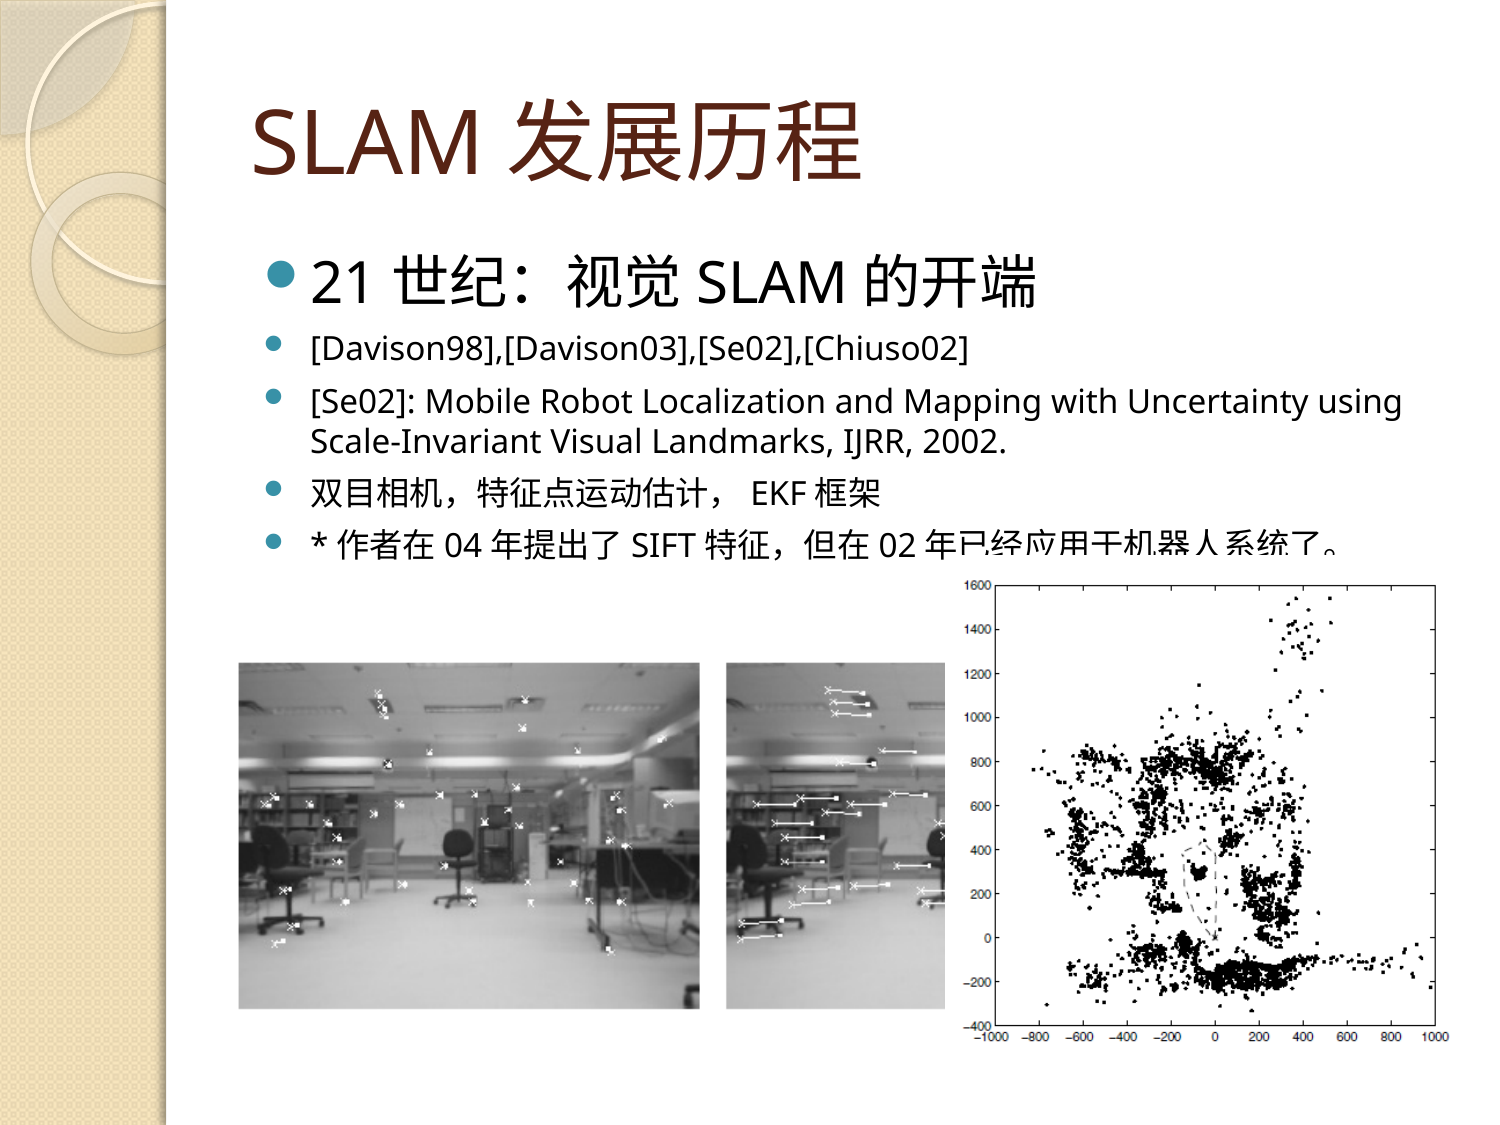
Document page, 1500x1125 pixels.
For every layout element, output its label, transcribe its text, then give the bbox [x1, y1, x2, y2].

title SLAM发展历程 [235, 45, 1466, 233]
picture [227, 555, 1466, 1054]
list 21世纪：视觉SLAM的开端 [Davison98],[Davison03],[Se02],[Chiuso02] [Se02]: Mobile Robot Localization and Mapping with Uncertainty using Scale-Invariant Visual Landmarks, IJRR, 2002. 双目相机，特征点运动估计，EKF框架 *作者在04年提出了SIFT特征，但在02年已经应用于机器人系统了。 [235, 237, 1466, 646]
